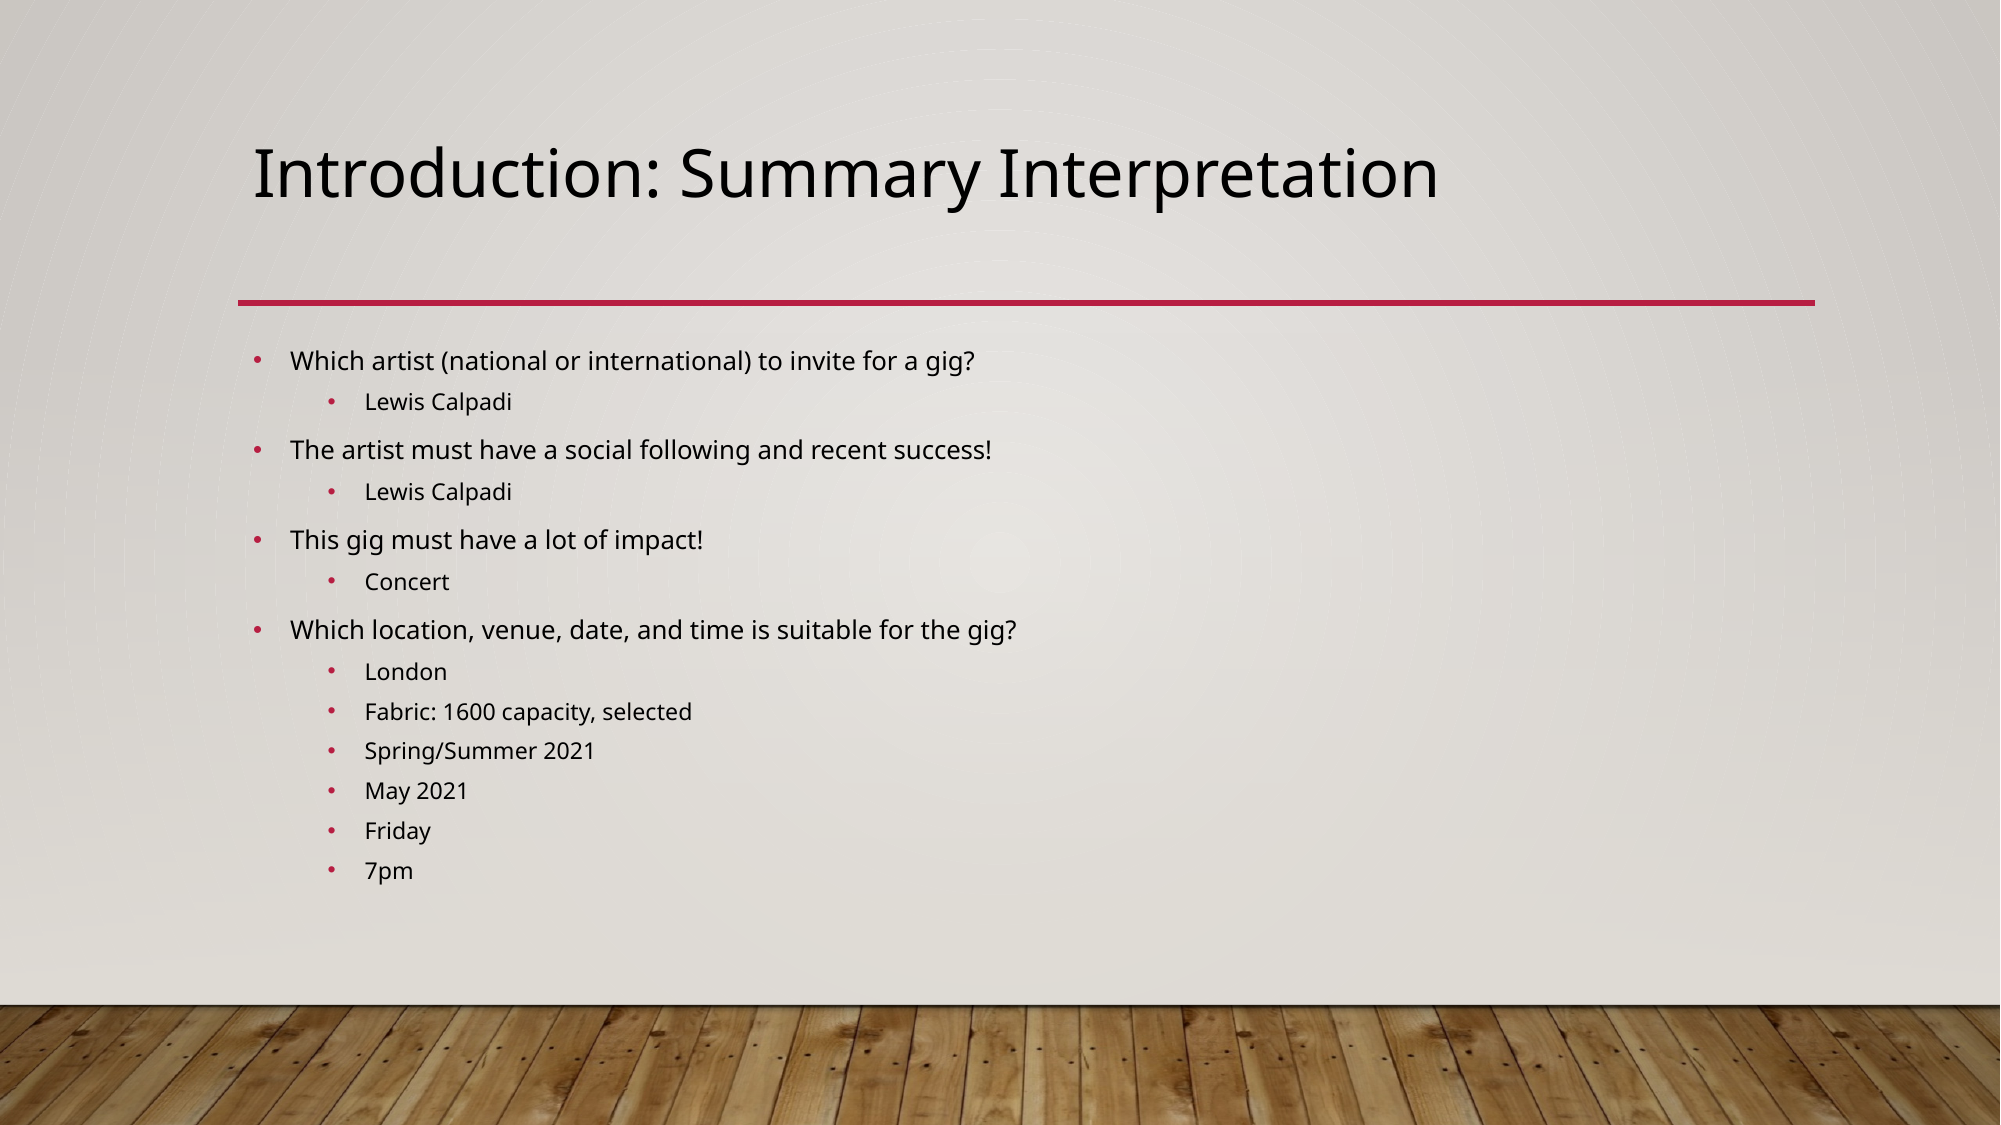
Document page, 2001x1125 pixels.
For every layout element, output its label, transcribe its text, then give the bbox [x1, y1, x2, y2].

list Which artist (national or international) to invite for a gig? Lewis Calpadi The artist must have a social following and recent success! Lewis Calpadi This gig must have a lot of impact! Concert Which location, venue, date, and time is suitable for the gig? London Fabric: 1600 capacity, selected Spring/Summer 2021 May 2021 Friday 7pm [238, 330, 1814, 897]
picture [0, 1005, 2000, 1125]
title Introduction: Summary Interpretation [238, 131, 1814, 305]
